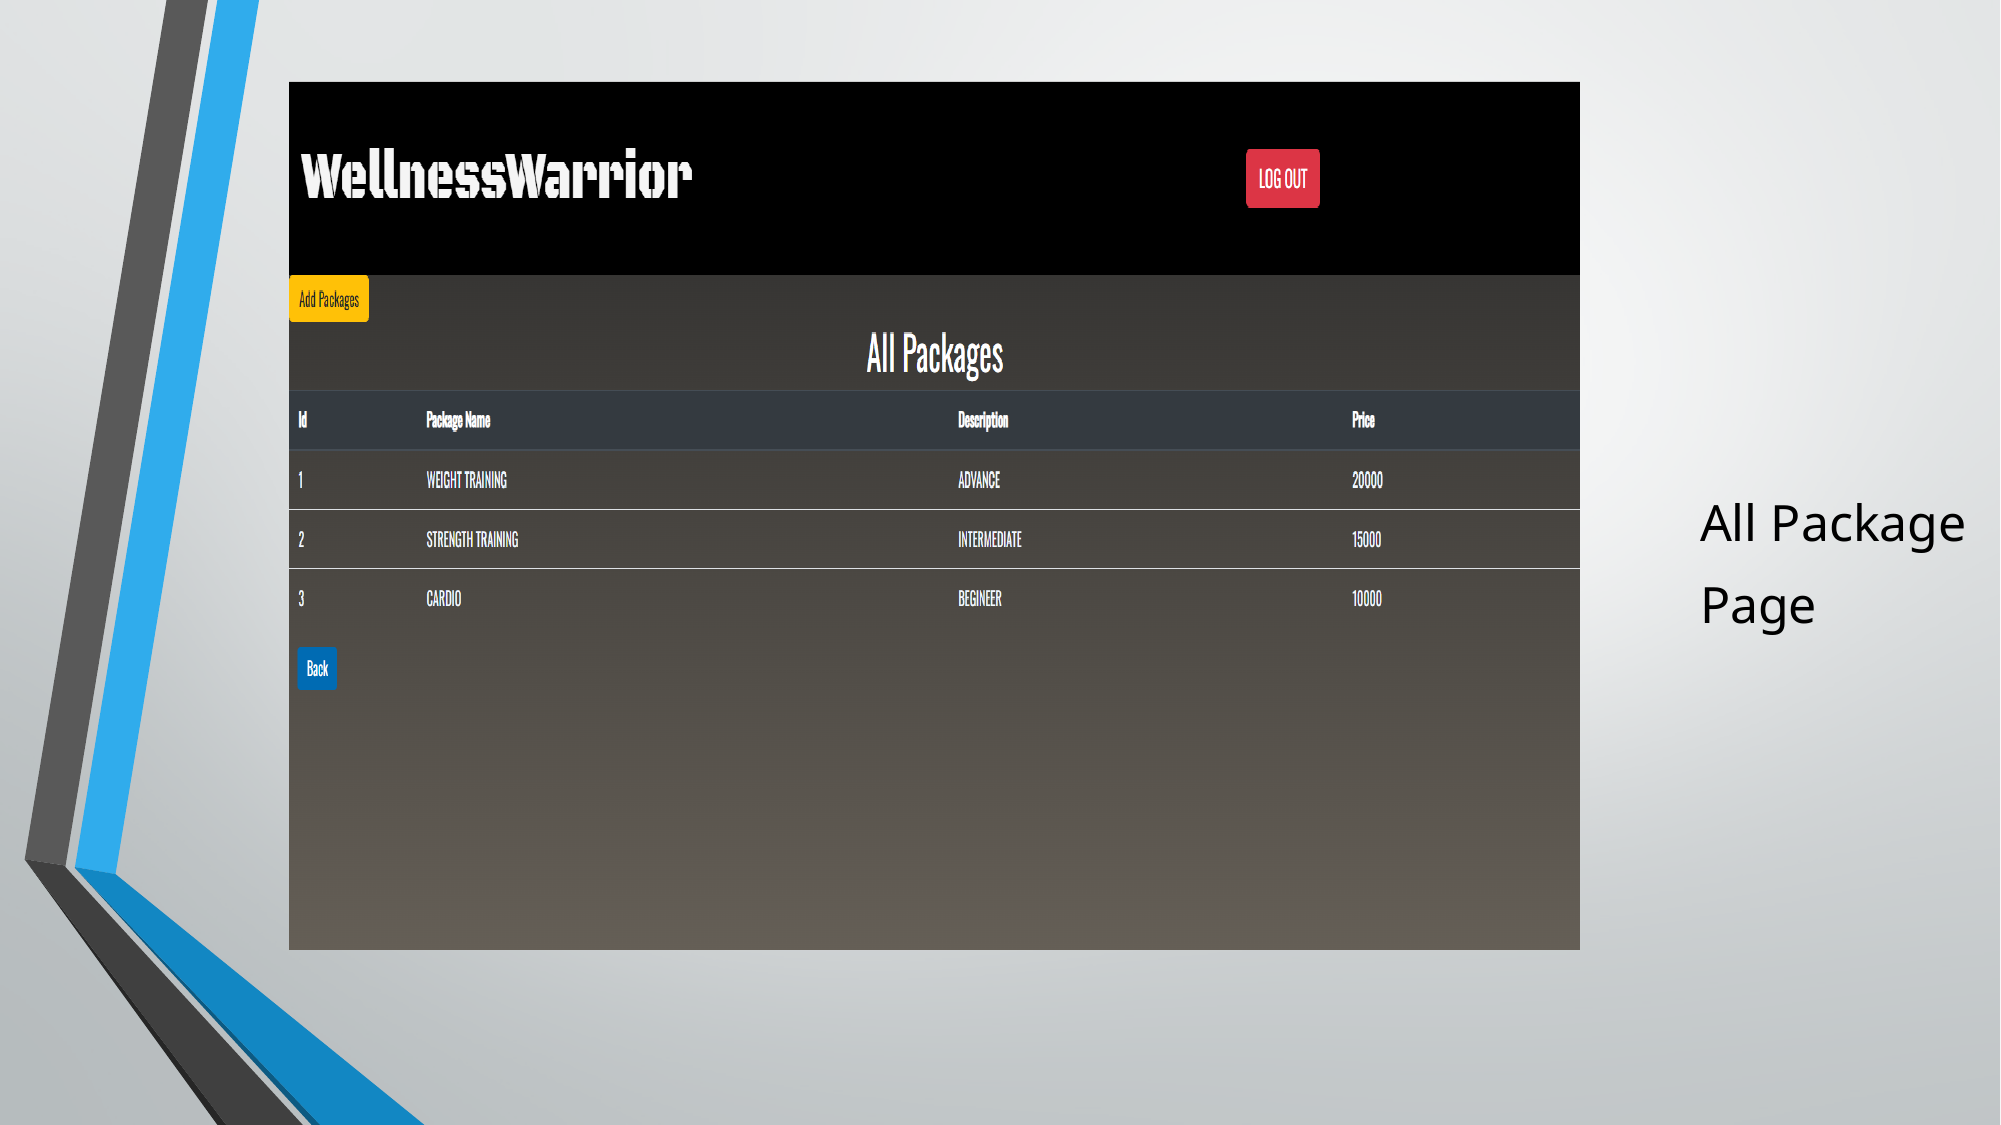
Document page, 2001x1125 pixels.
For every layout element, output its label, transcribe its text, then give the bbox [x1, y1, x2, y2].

picture [289, 81, 1581, 951]
list All Package Page [1685, 373, 2000, 752]
